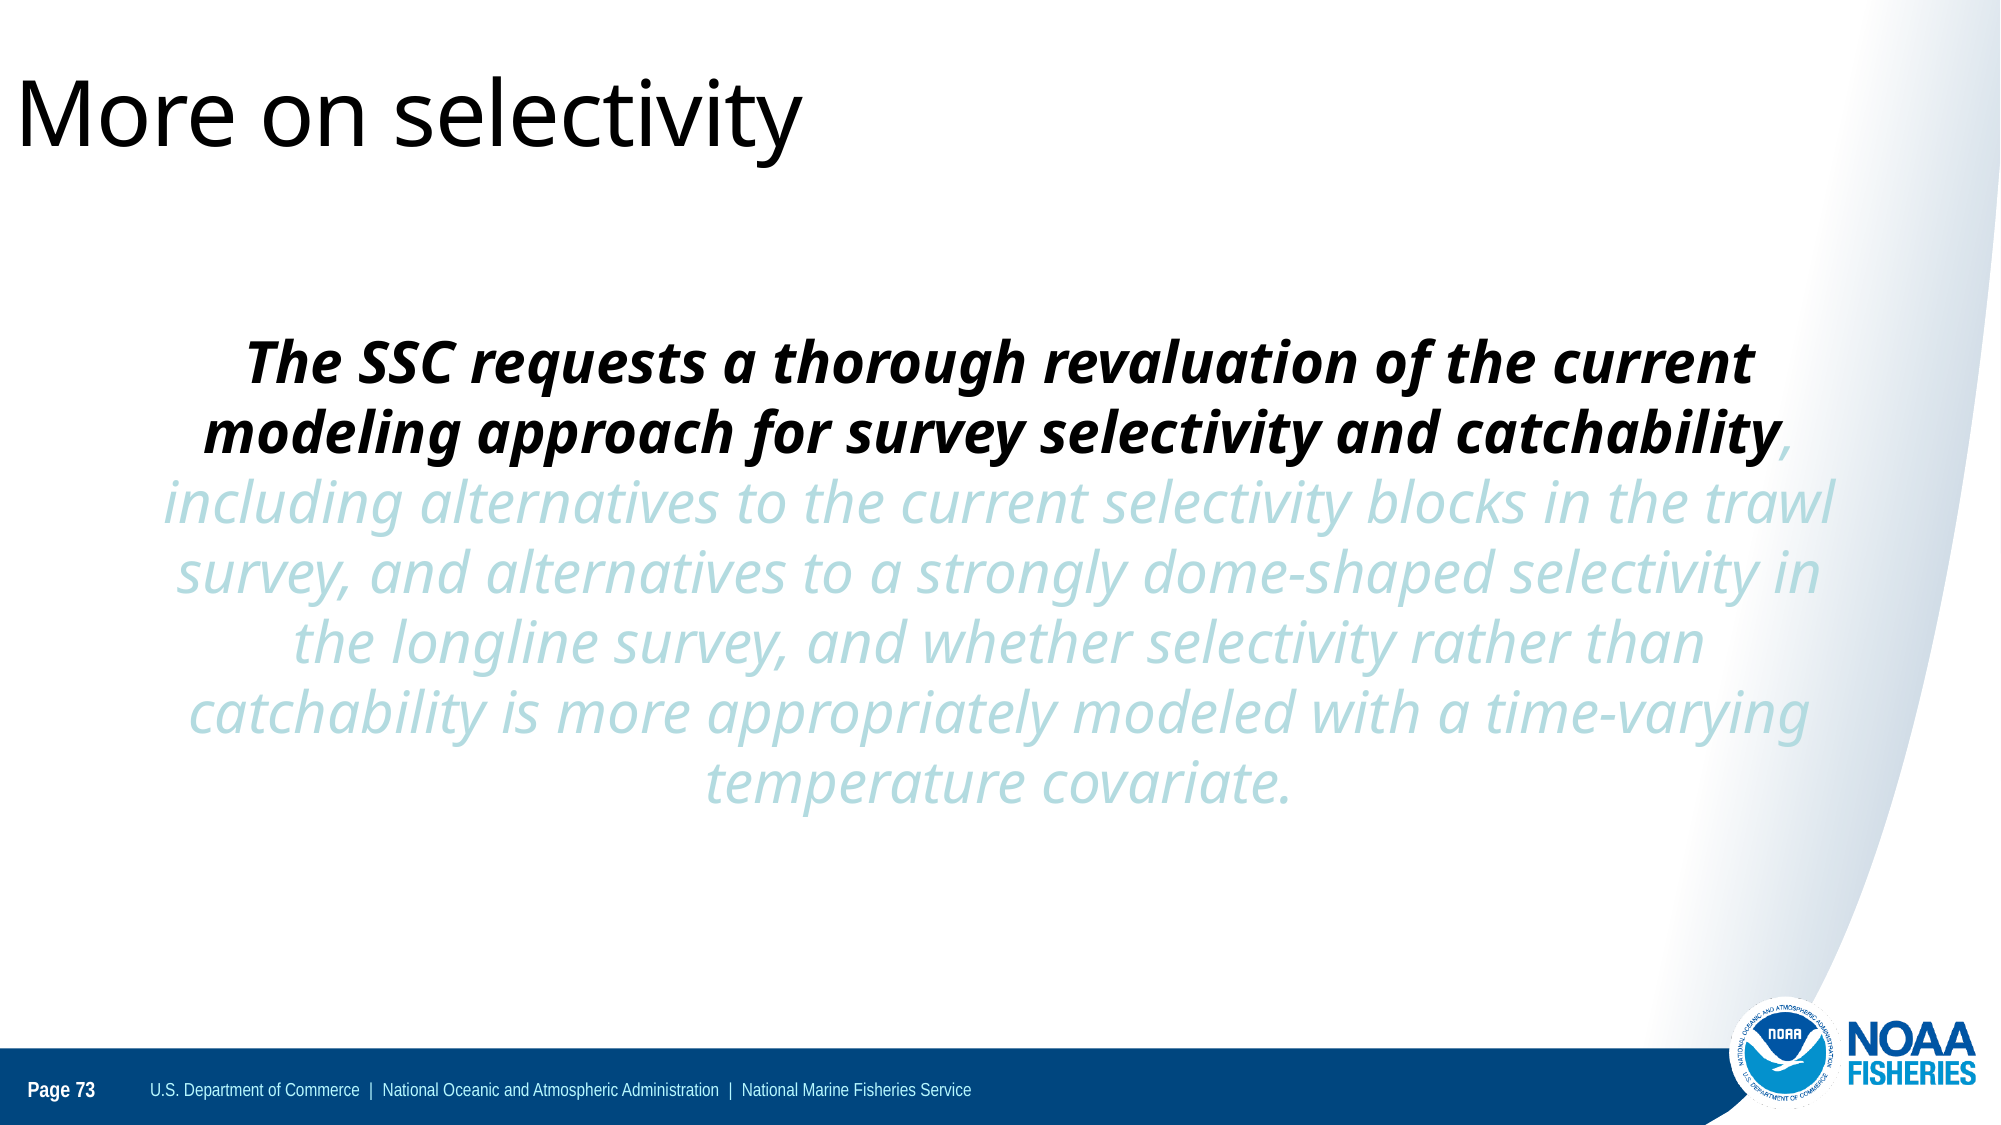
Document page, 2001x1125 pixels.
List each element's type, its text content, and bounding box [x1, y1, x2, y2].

title More on selectivity [0, 59, 1725, 278]
list The SSC requests a thorough revaluation of the current modeling approach for survey selectivity and catchability, including alternatives to the current selectivity blocks in the trawl survey, and alternatives to a strongly dome-shaped selectivity in the longline survey, and whether selectivity rather than catchability is more appropriately modeled with a time-varying temperature covariate. [137, 318, 1863, 807]
picture [1966, 1065, 1976, 1073]
picture [1729, 996, 1976, 1109]
